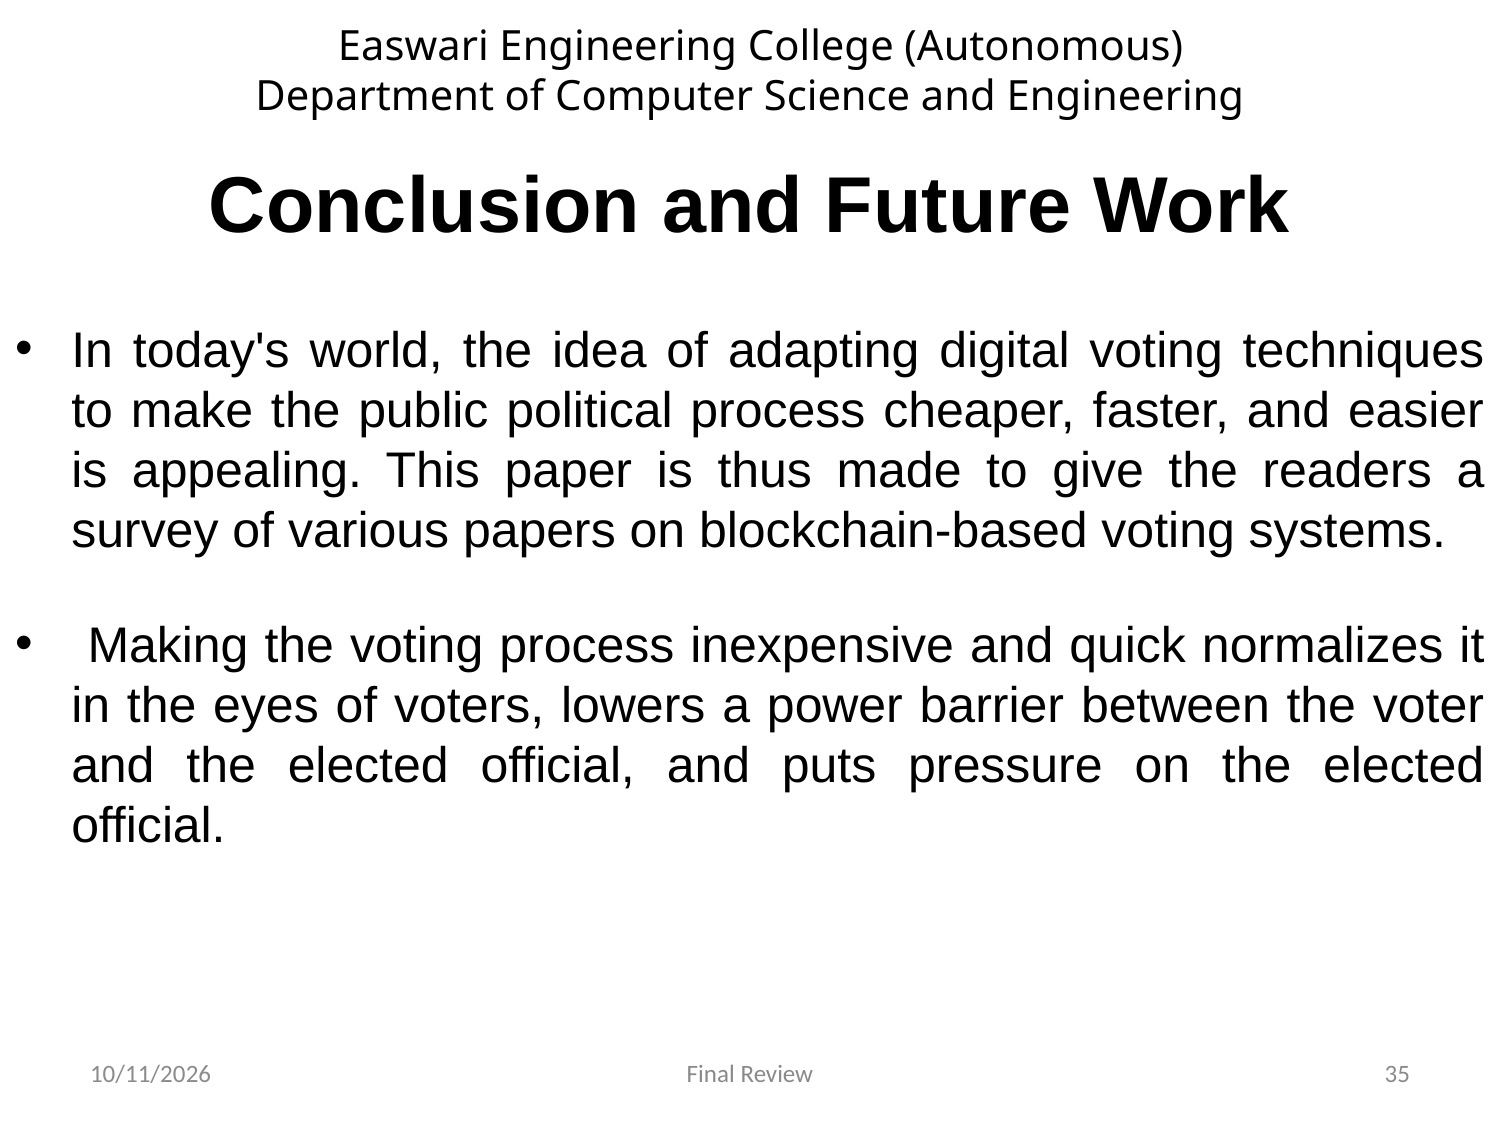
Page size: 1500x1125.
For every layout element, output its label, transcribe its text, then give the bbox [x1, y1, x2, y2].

title Conclusion and Future Work [0, 137, 1500, 266]
footer Final Review [512, 1051, 988, 1103]
text_box Easwari Engineering College (Autonomous) Department of Computer Science and Engineering [12, 0, 1488, 137]
slide_number 35 [1074, 1051, 1425, 1103]
list In today's world, the idea of adapting digital voting techniques to make the public political process cheaper, faster, and easier is appealing. This paper is thus made to give the readers a survey of various papers on blockchain-based voting systems. Making the voting process inexpensive and quick normalizes it in the eyes of voters, lowers a power barrier between the voter and the elected official, and puts pressure on the elected official. [0, 309, 1500, 1051]
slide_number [75, 1051, 425, 1103]
